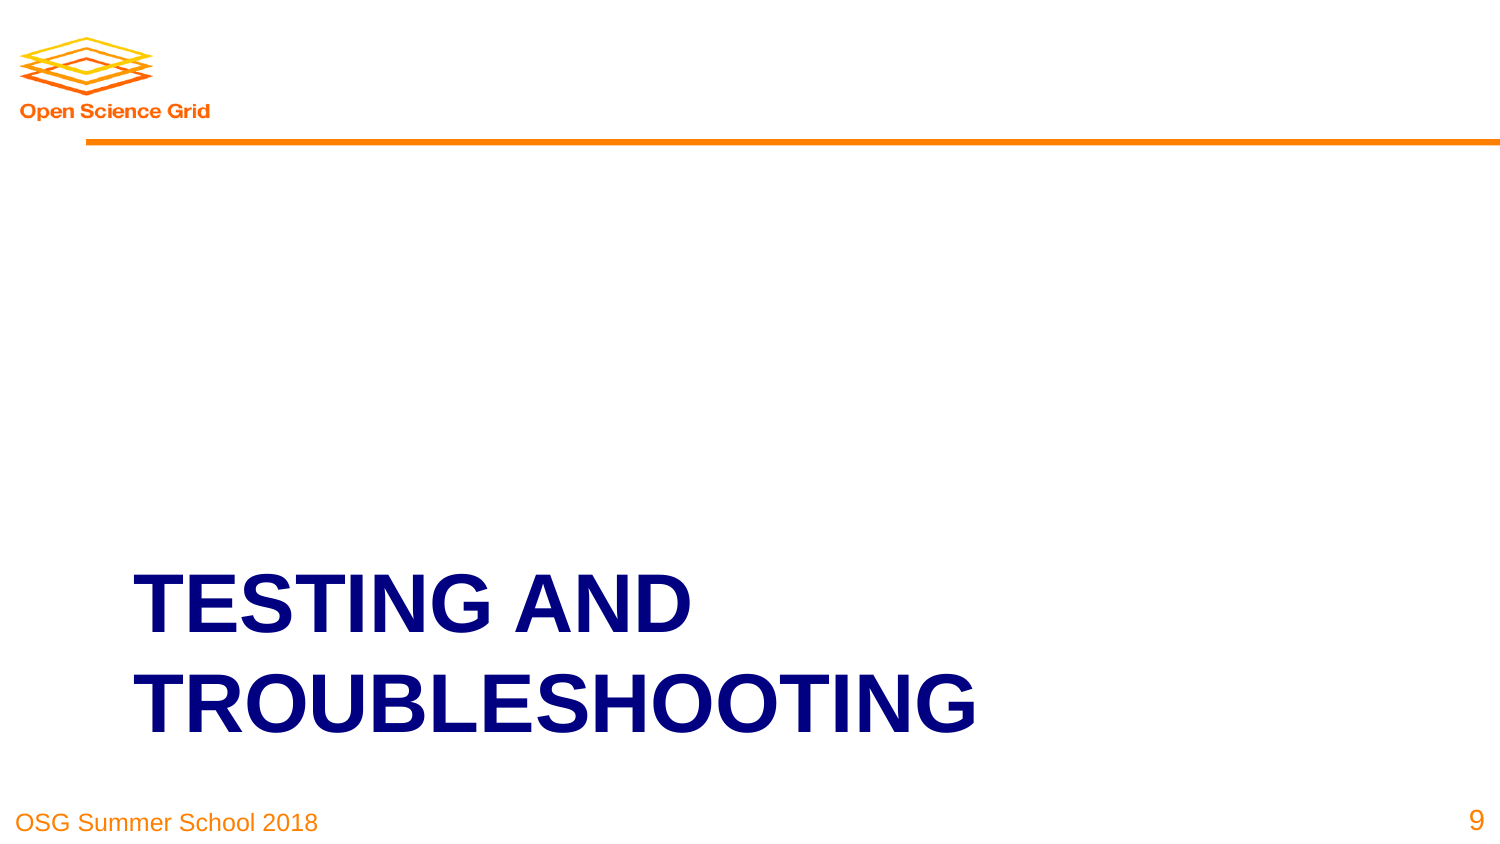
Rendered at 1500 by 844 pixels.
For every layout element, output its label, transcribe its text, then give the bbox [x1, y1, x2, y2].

slide_number 9 [1430, 787, 1500, 844]
picture [0, 20, 229, 134]
title Testing and Troubleshooting [118, 542, 1394, 710]
